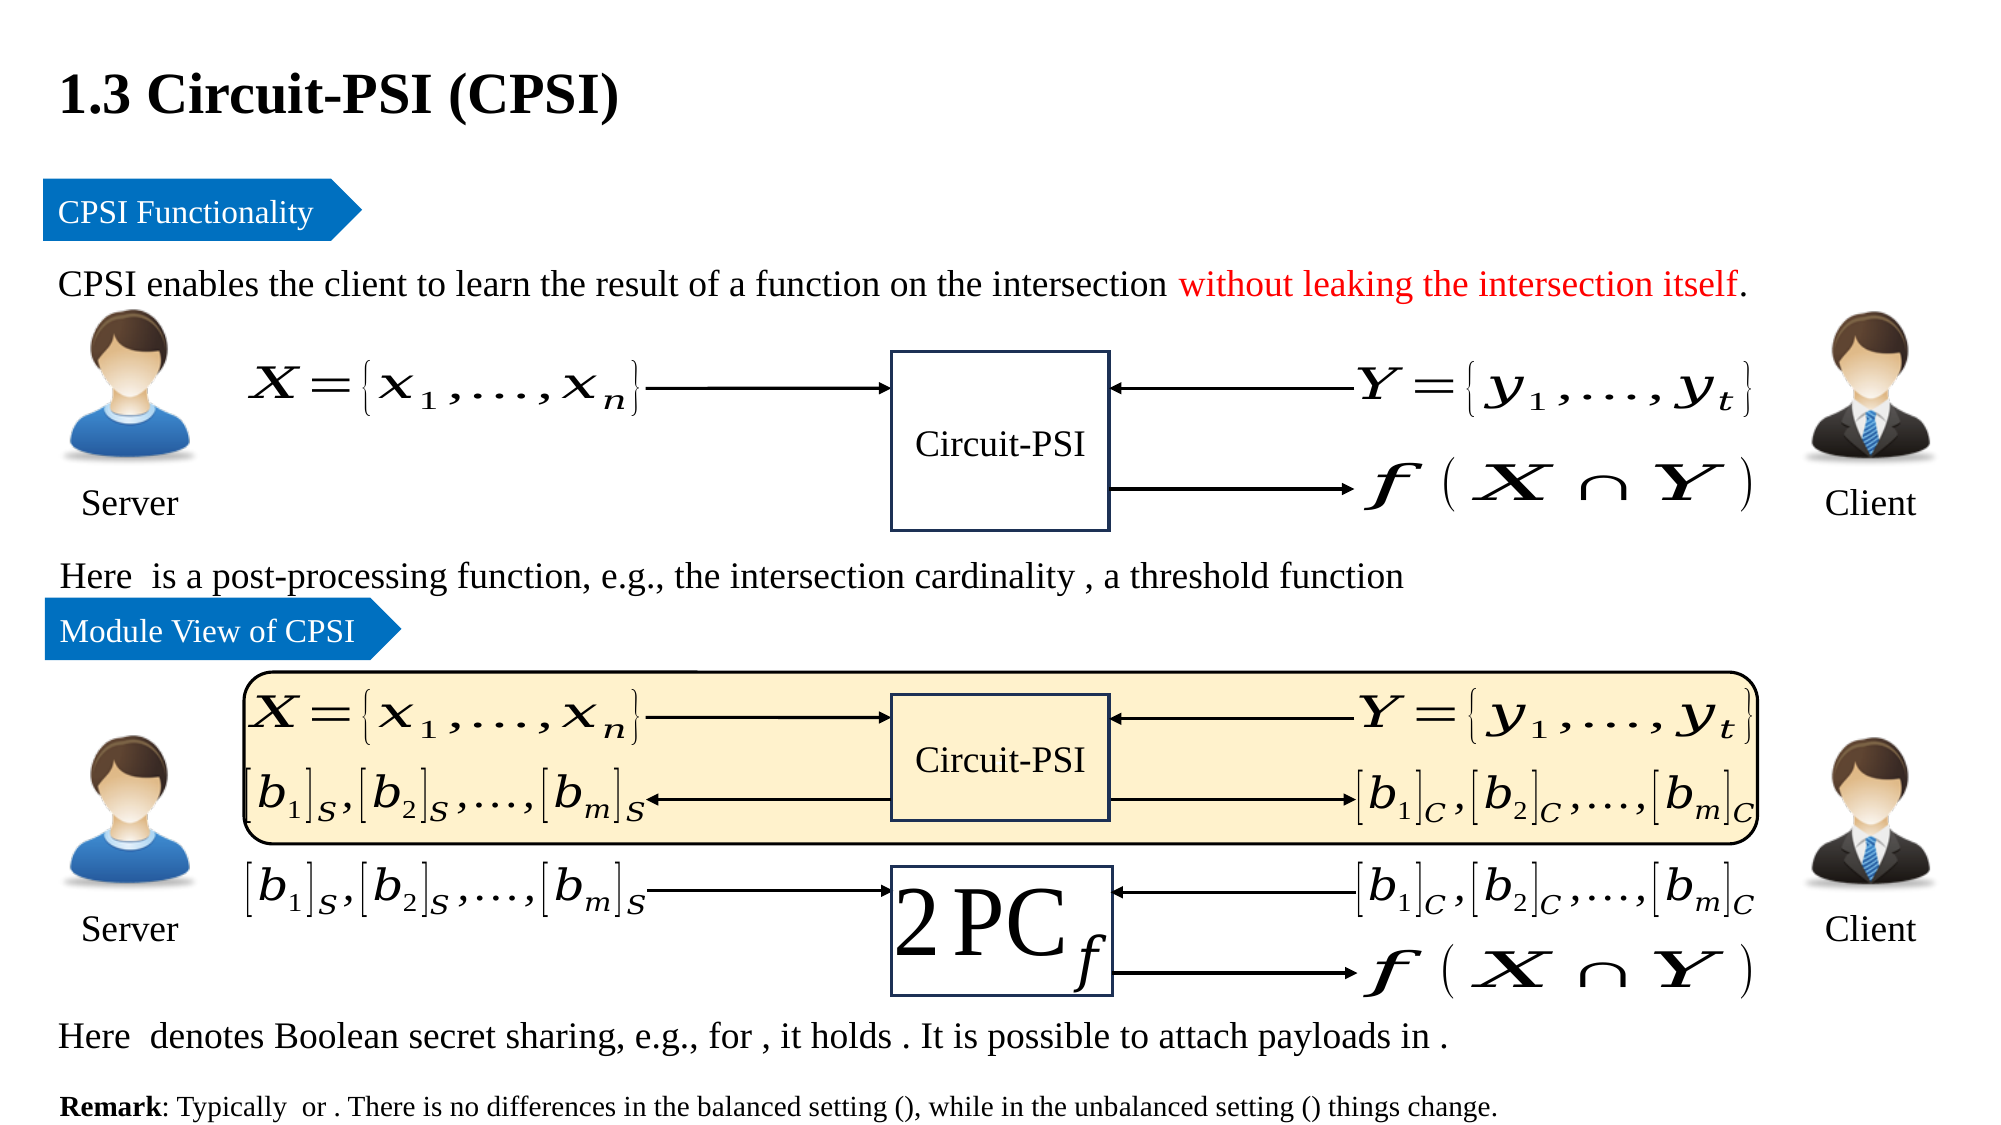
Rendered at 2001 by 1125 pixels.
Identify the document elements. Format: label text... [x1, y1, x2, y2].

text_box 1.3 Circuit-PSI (CPSI) [0, 1, 1321, 180]
text_box Module View of CPSI [44, 597, 403, 661]
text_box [1785, 725, 1957, 965]
text_box CPSI Functionality [42, 178, 363, 242]
text_box CPSI enables the client to learn the result of a function on the intersection without leaking the intersection itself. [43, 228, 1957, 316]
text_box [43, 723, 217, 965]
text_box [1785, 299, 1957, 539]
text_box - [242, 671, 1759, 845]
text_box Circuit-PSI [891, 693, 1110, 821]
text_box Circuit-PSI [891, 351, 1110, 532]
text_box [43, 297, 217, 539]
